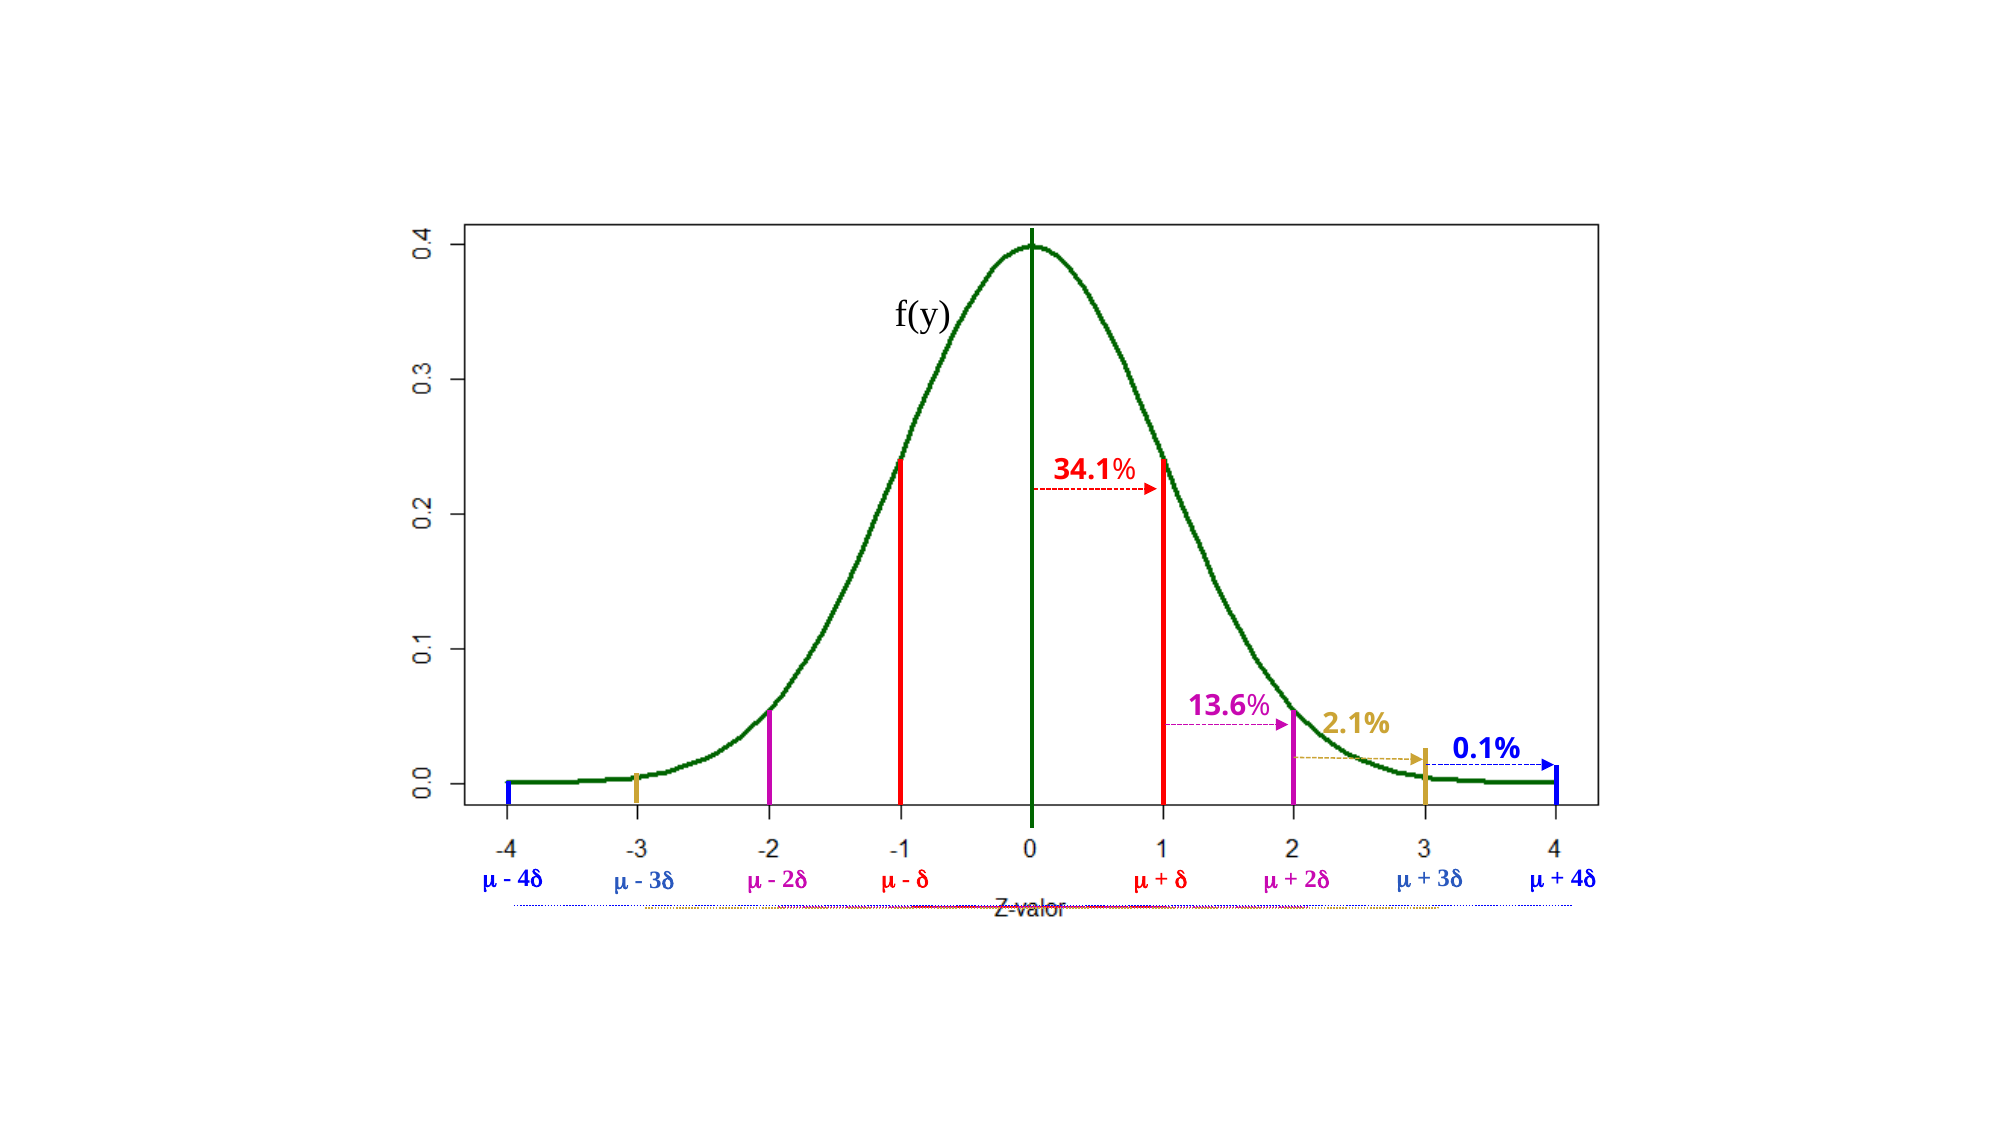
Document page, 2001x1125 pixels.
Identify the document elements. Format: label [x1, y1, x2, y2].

text_box [731, 679, 1368, 695]
text_box [598, 697, 1495, 720]
text_box [865, 443, 1212, 677]
picture [403, 209, 1614, 925]
text_box [467, 722, 1630, 907]
